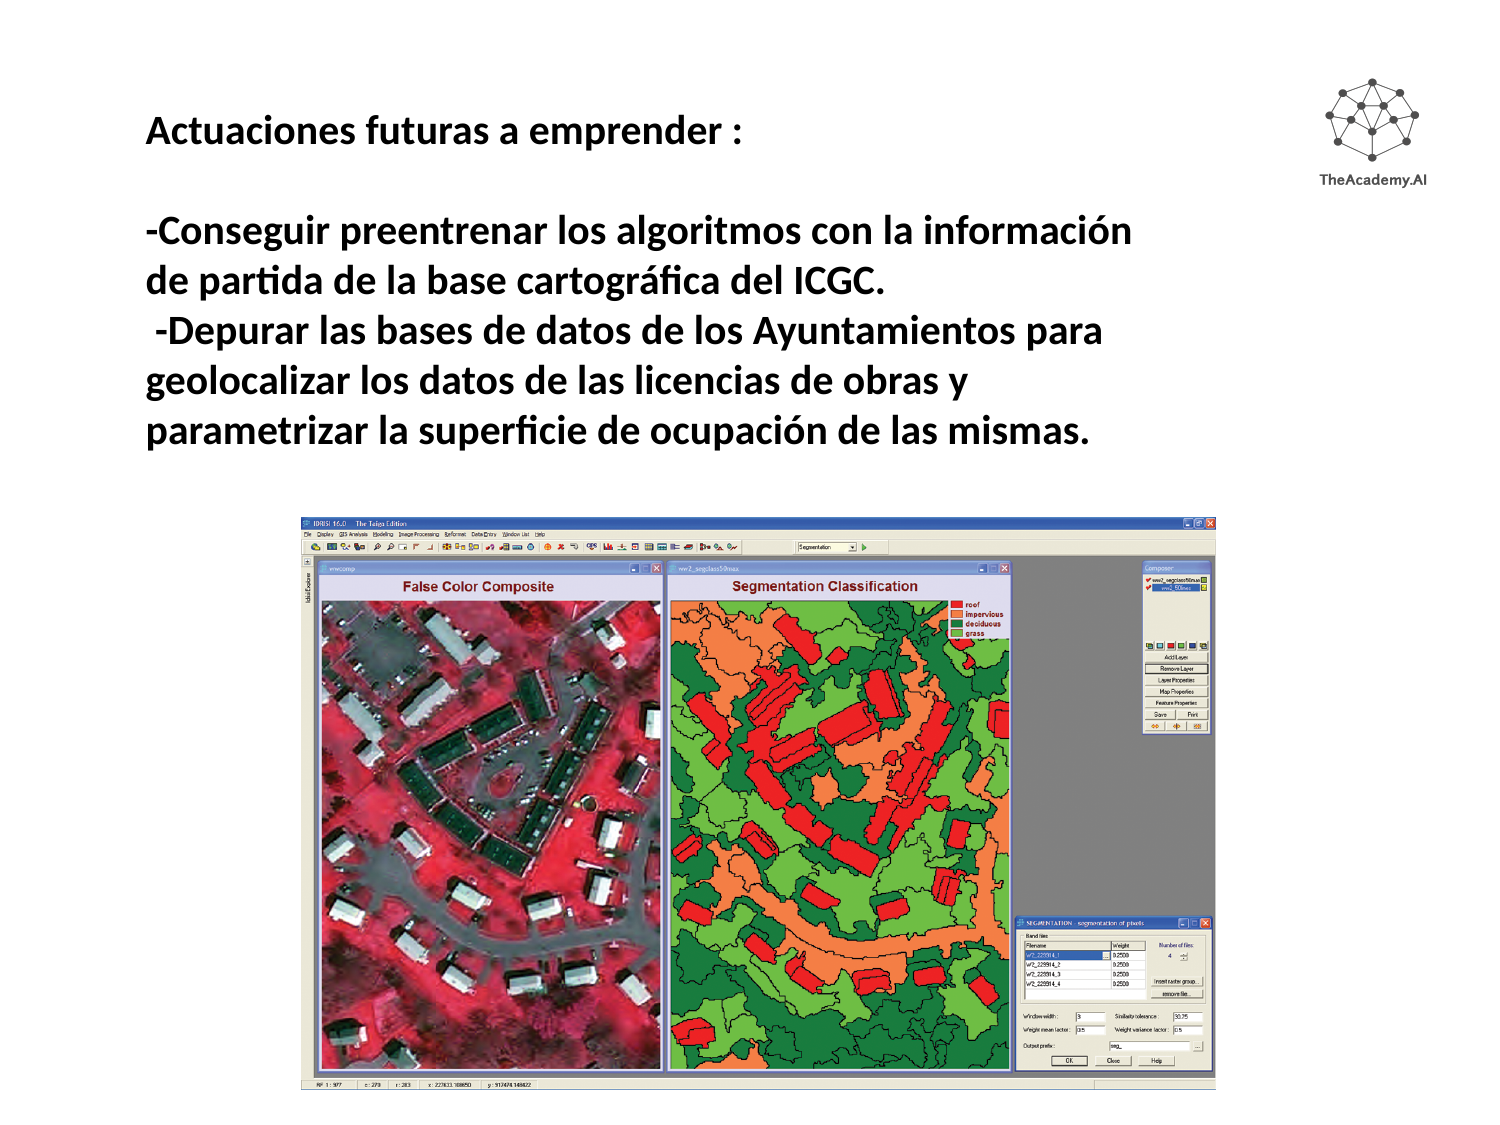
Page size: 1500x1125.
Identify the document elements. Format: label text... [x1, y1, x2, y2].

picture [1282, 64, 1456, 215]
text_box Actuaciones futuras a emprender : -Conseguir preentrenar los algoritmos con la información de partida de la base cartográfica del ICGC. -Depurar las bases de datos de los Ayuntamientos para geolocalizar los datos de las licencias de obras y parametrizar la superficie de ocupación de las mismas. [130, 95, 1161, 461]
picture [300, 517, 1216, 1090]
